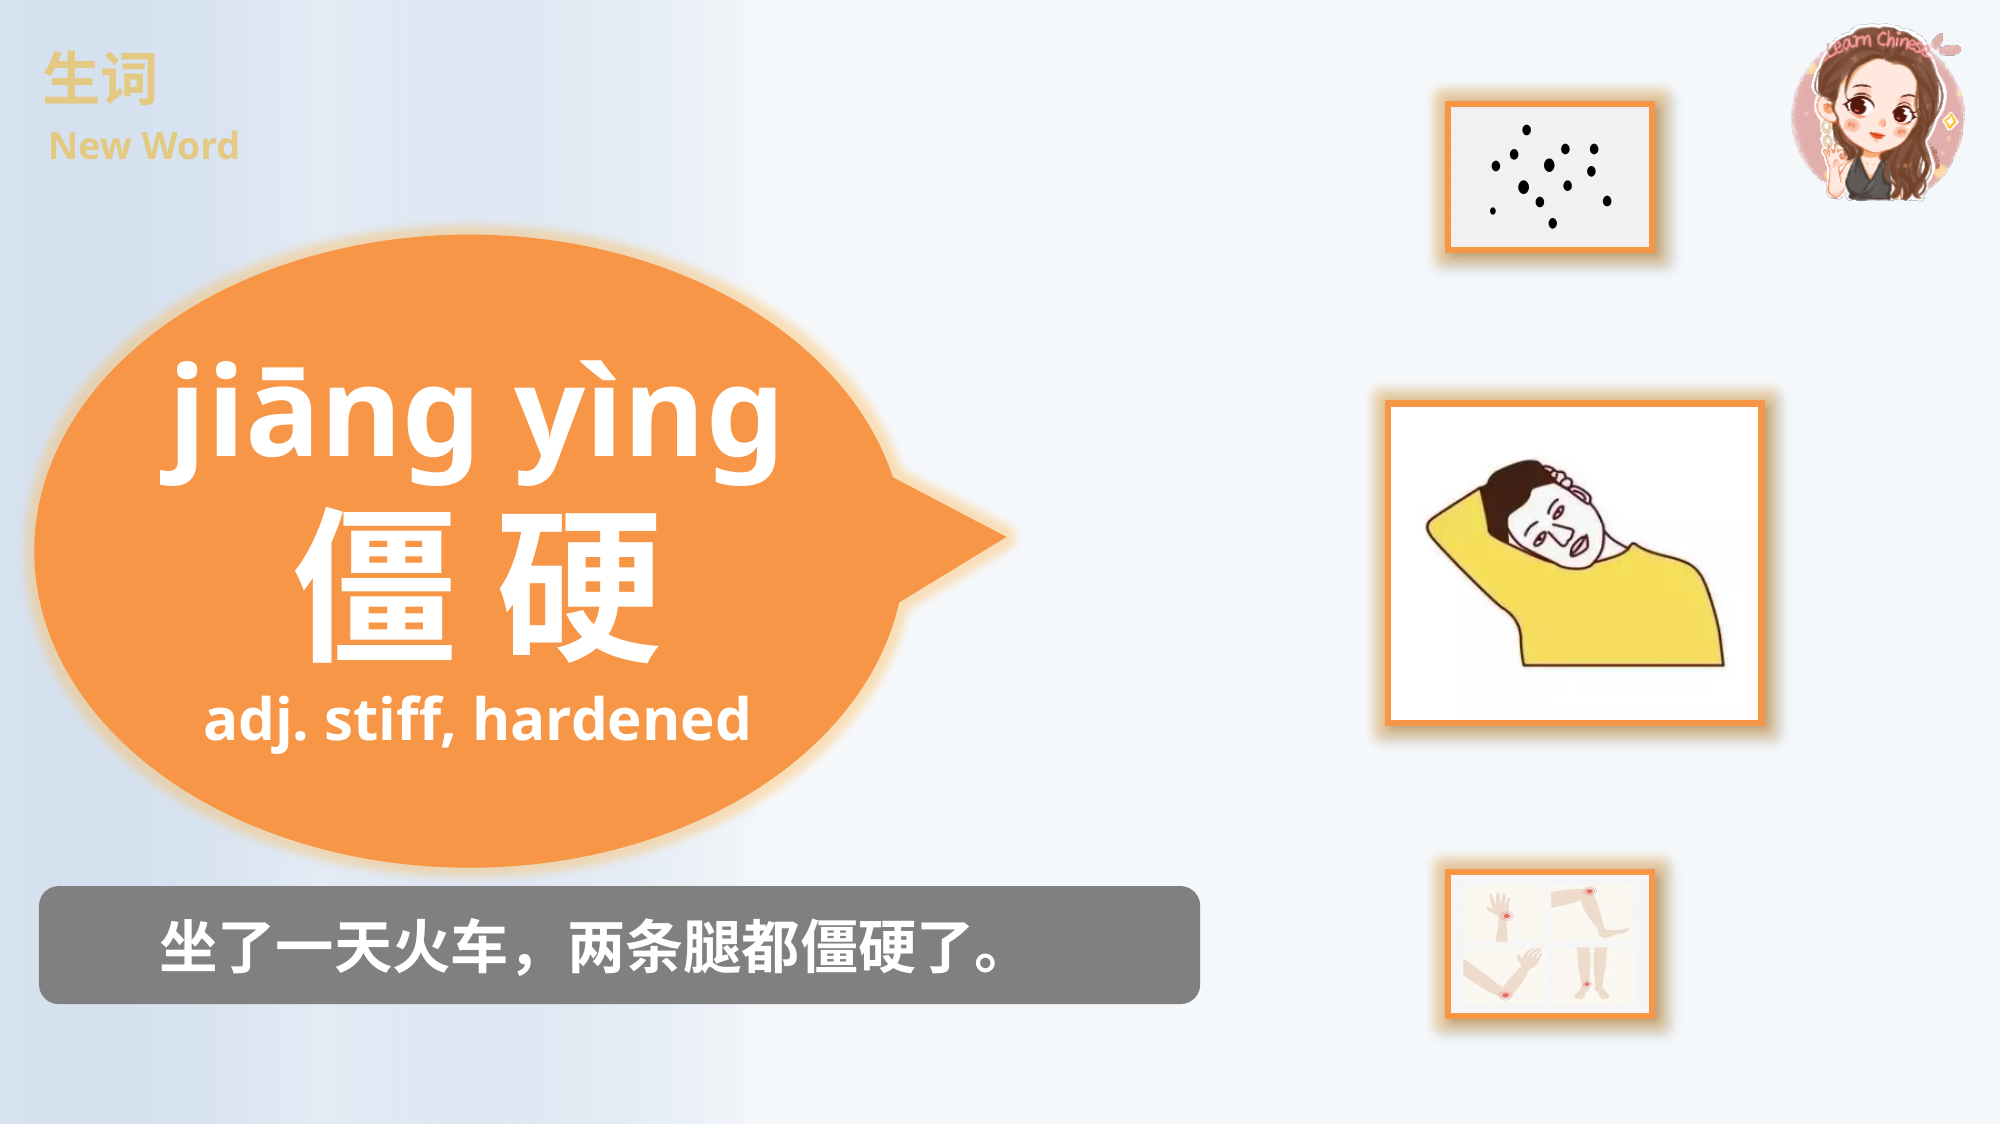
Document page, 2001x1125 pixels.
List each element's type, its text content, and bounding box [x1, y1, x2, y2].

picture [0, 0, 2001, 1125]
text_box 生词 [27, 35, 174, 120]
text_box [27, 239, 928, 864]
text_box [38, 886, 1201, 1005]
text_box New Word [33, 115, 256, 175]
